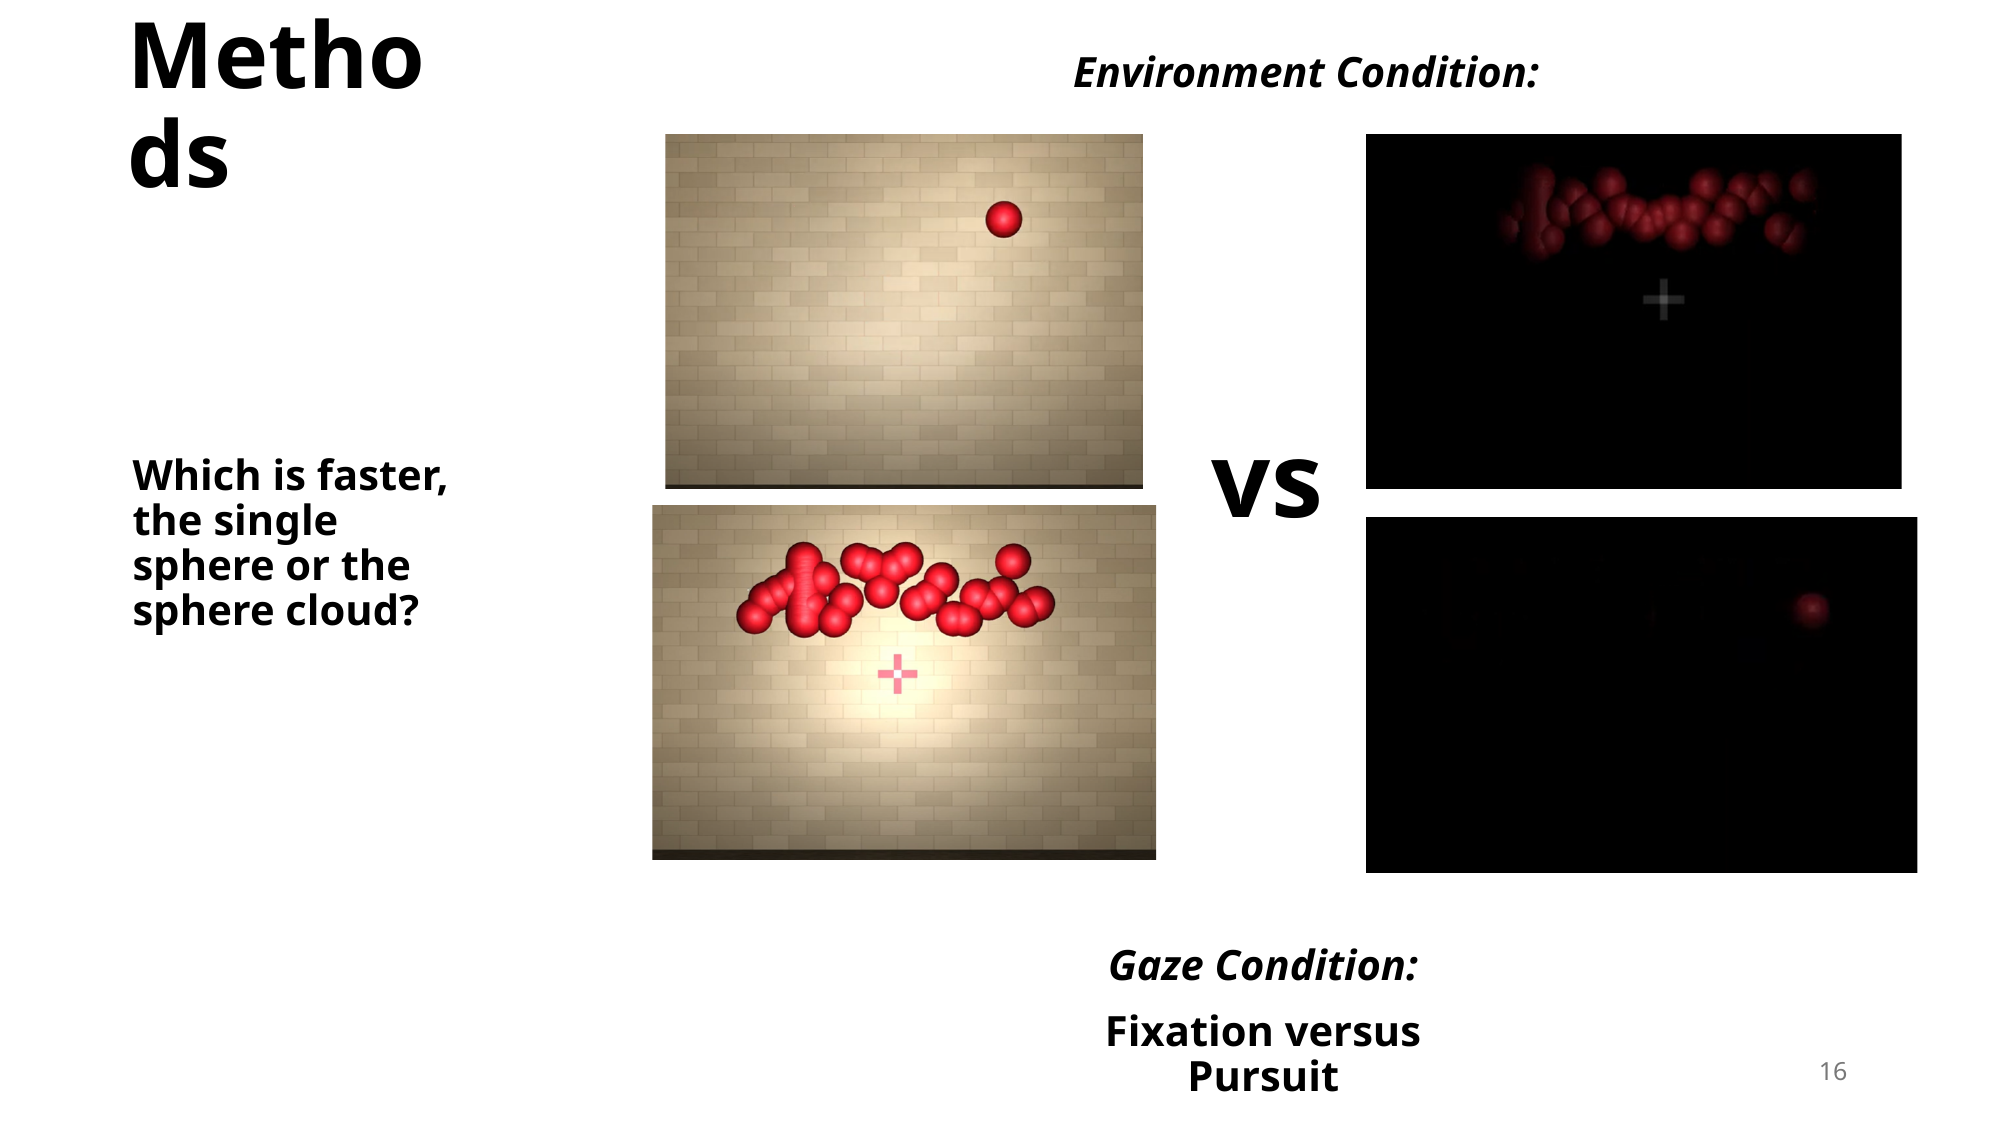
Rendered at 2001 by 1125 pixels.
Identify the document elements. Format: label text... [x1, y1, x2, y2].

text_box vs [1196, 420, 1397, 518]
text_box Which is faster, the single sphere or the sphere cloud? [117, 447, 486, 678]
picture [1365, 517, 1918, 873]
picture [664, 133, 1144, 490]
text_box Environment Condition: [1058, 43, 1562, 115]
text_box Gaze Condition: Fixation versus Pursuit [1011, 937, 1516, 1008]
slide_number 16 [1412, 1042, 1863, 1103]
title Methods [112, 0, 486, 218]
picture [651, 505, 1157, 861]
picture [1365, 133, 1903, 490]
